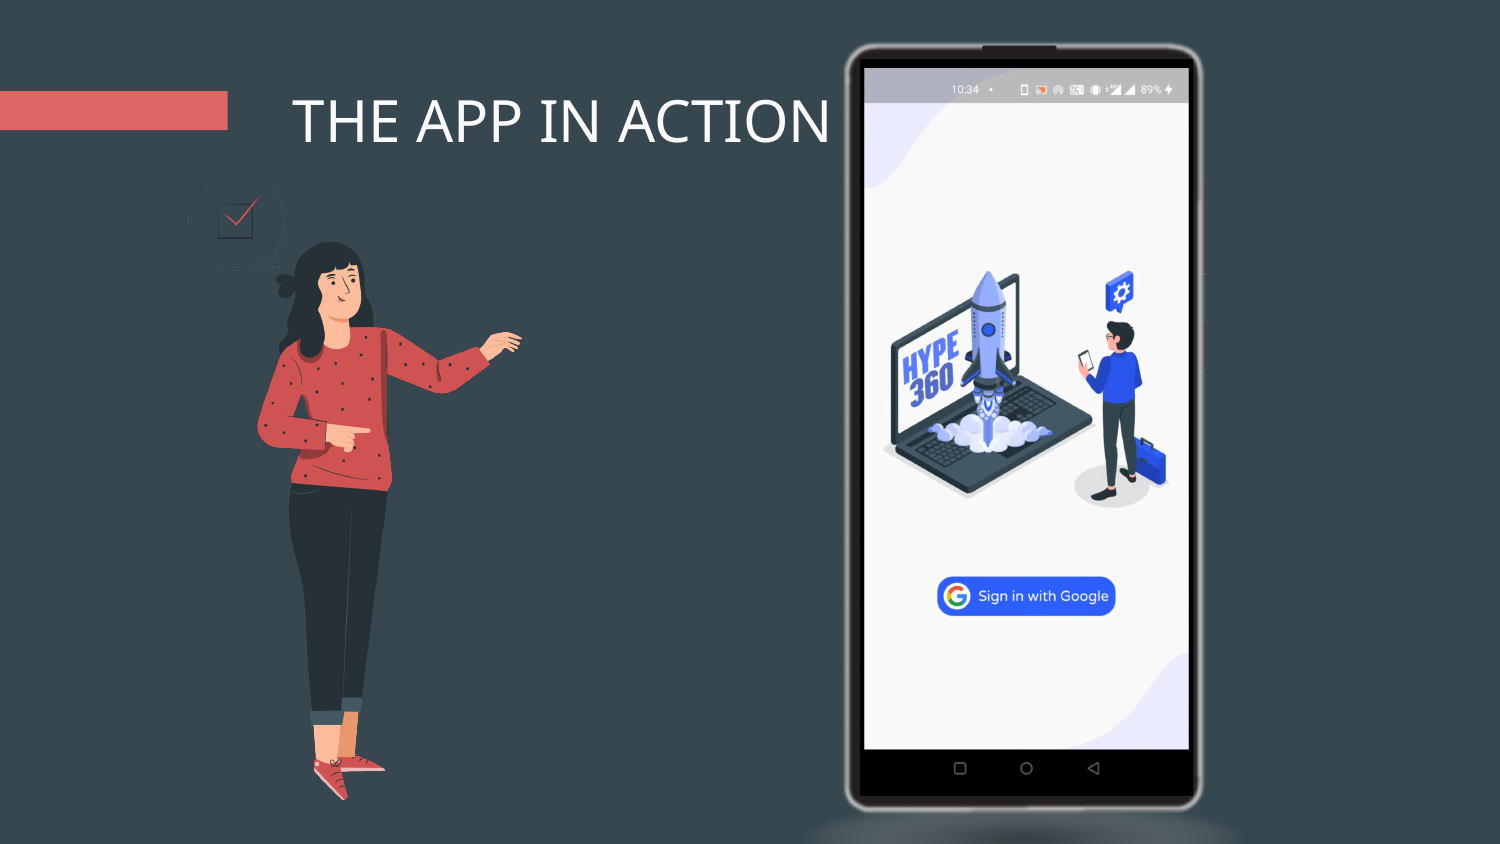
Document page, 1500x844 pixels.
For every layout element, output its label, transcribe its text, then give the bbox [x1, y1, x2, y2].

title THE APP IN ACTION [155, 59, 493, 111]
picture [130, 0, 1500, 844]
